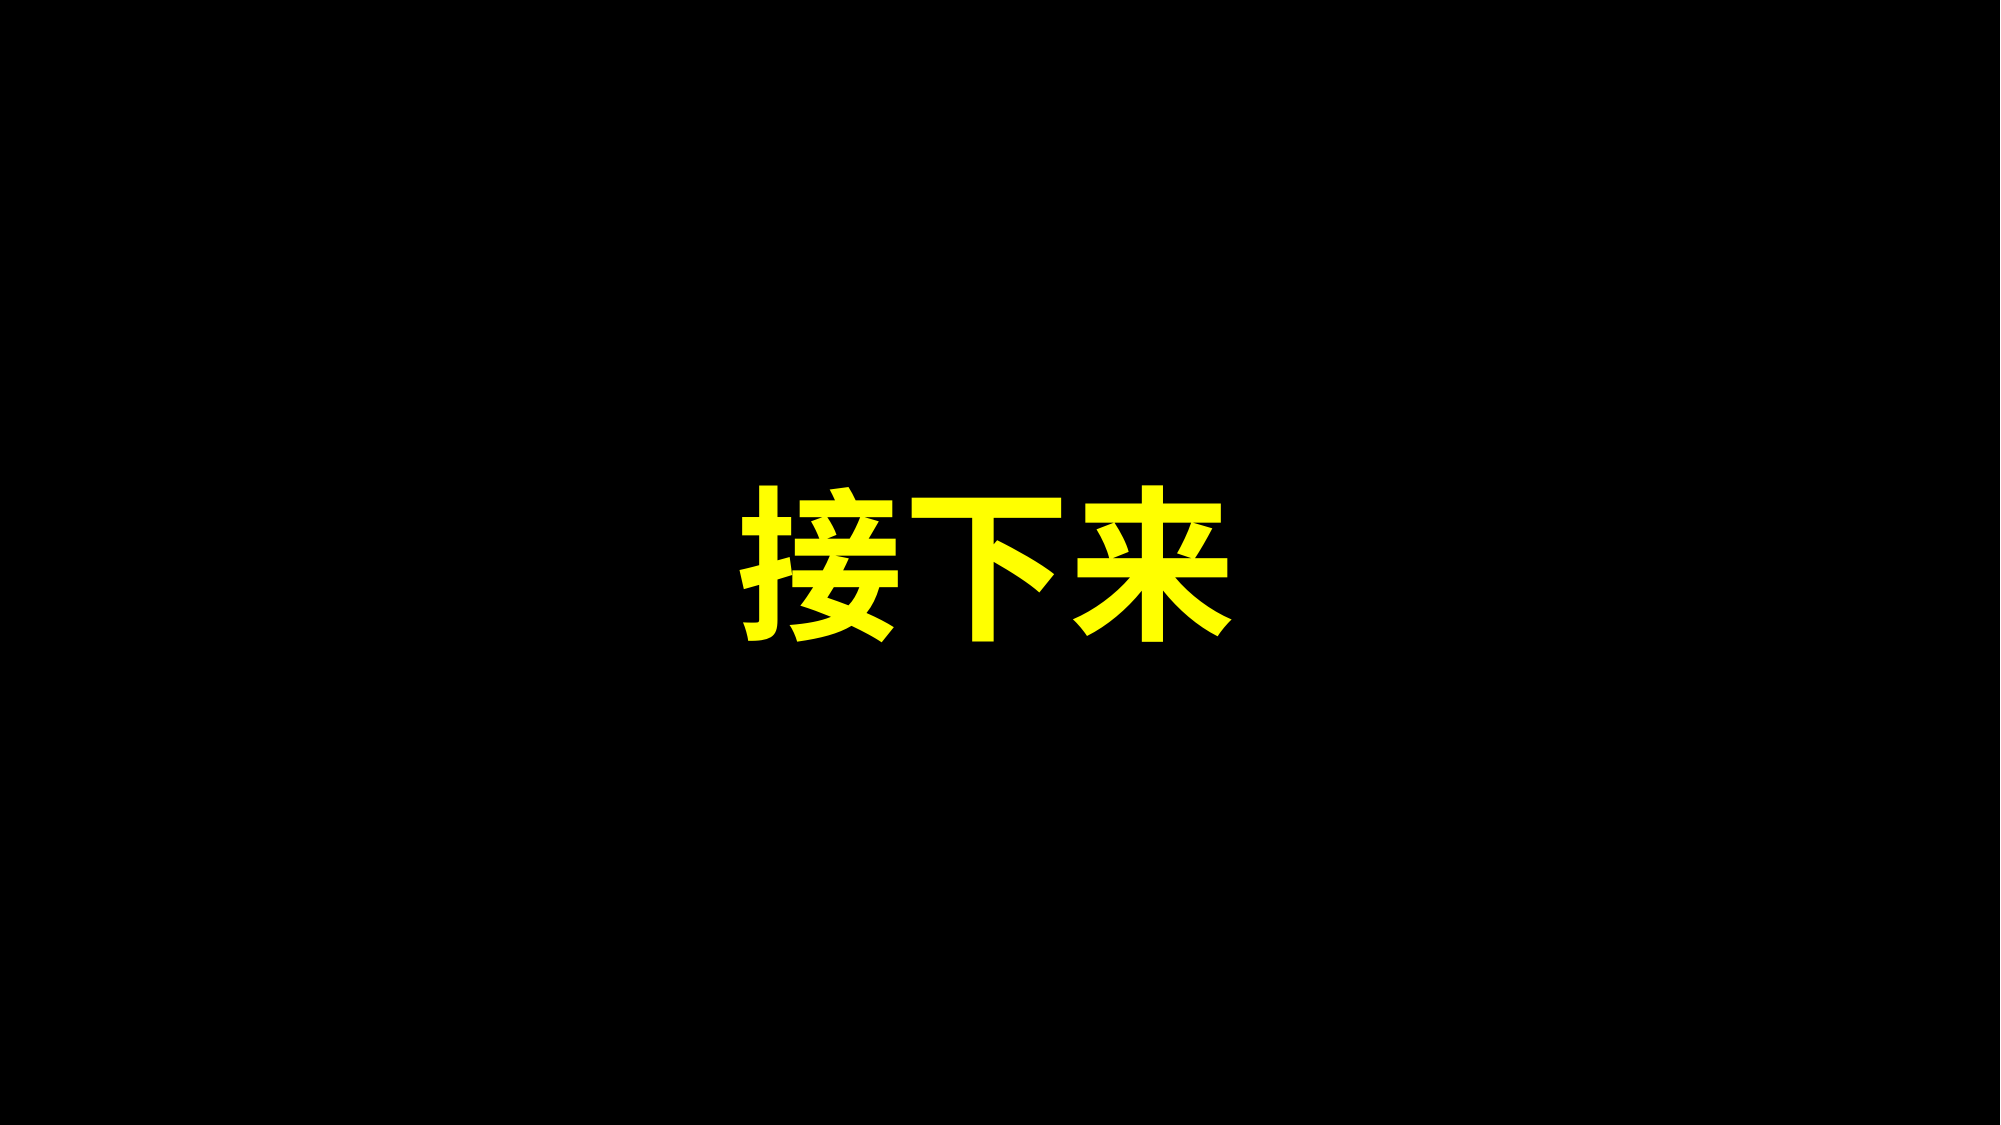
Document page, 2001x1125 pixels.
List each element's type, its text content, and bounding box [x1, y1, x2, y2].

text_box 接下来 [721, 453, 1279, 669]
